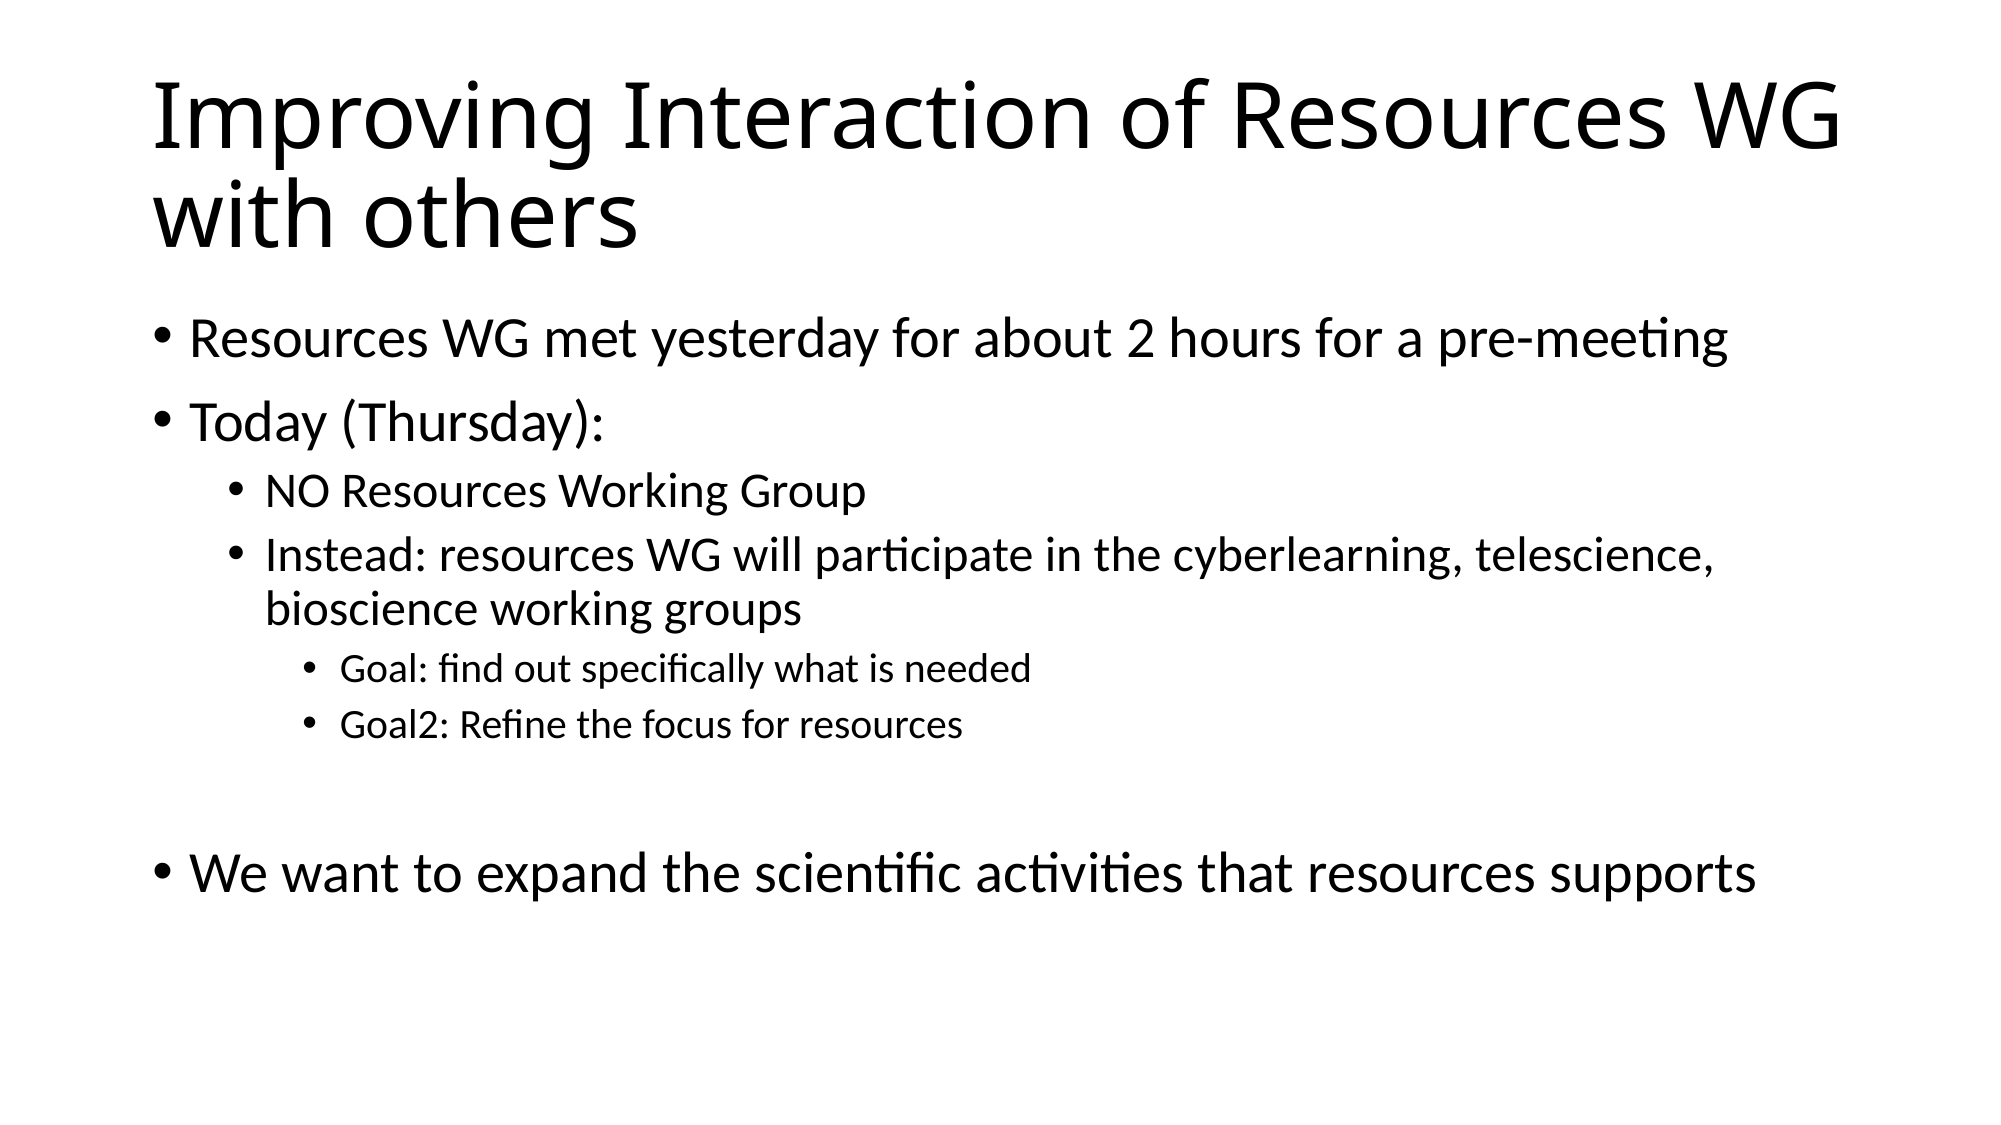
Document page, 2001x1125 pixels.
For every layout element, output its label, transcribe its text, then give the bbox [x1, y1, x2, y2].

list Resources WG met yesterday for about 2 hours for a pre-meeting Today (Thursday): NO Resources Working Group Instead: resources WG will participate in the cyberlearning, telescience, bioscience working groups Goal: find out specifically what is needed Goal2: Refine the focus for resources We want to expand the scientific activities that resources supports [137, 299, 1863, 1014]
title Improving Interaction of Resources WG with others [137, 59, 1863, 278]
